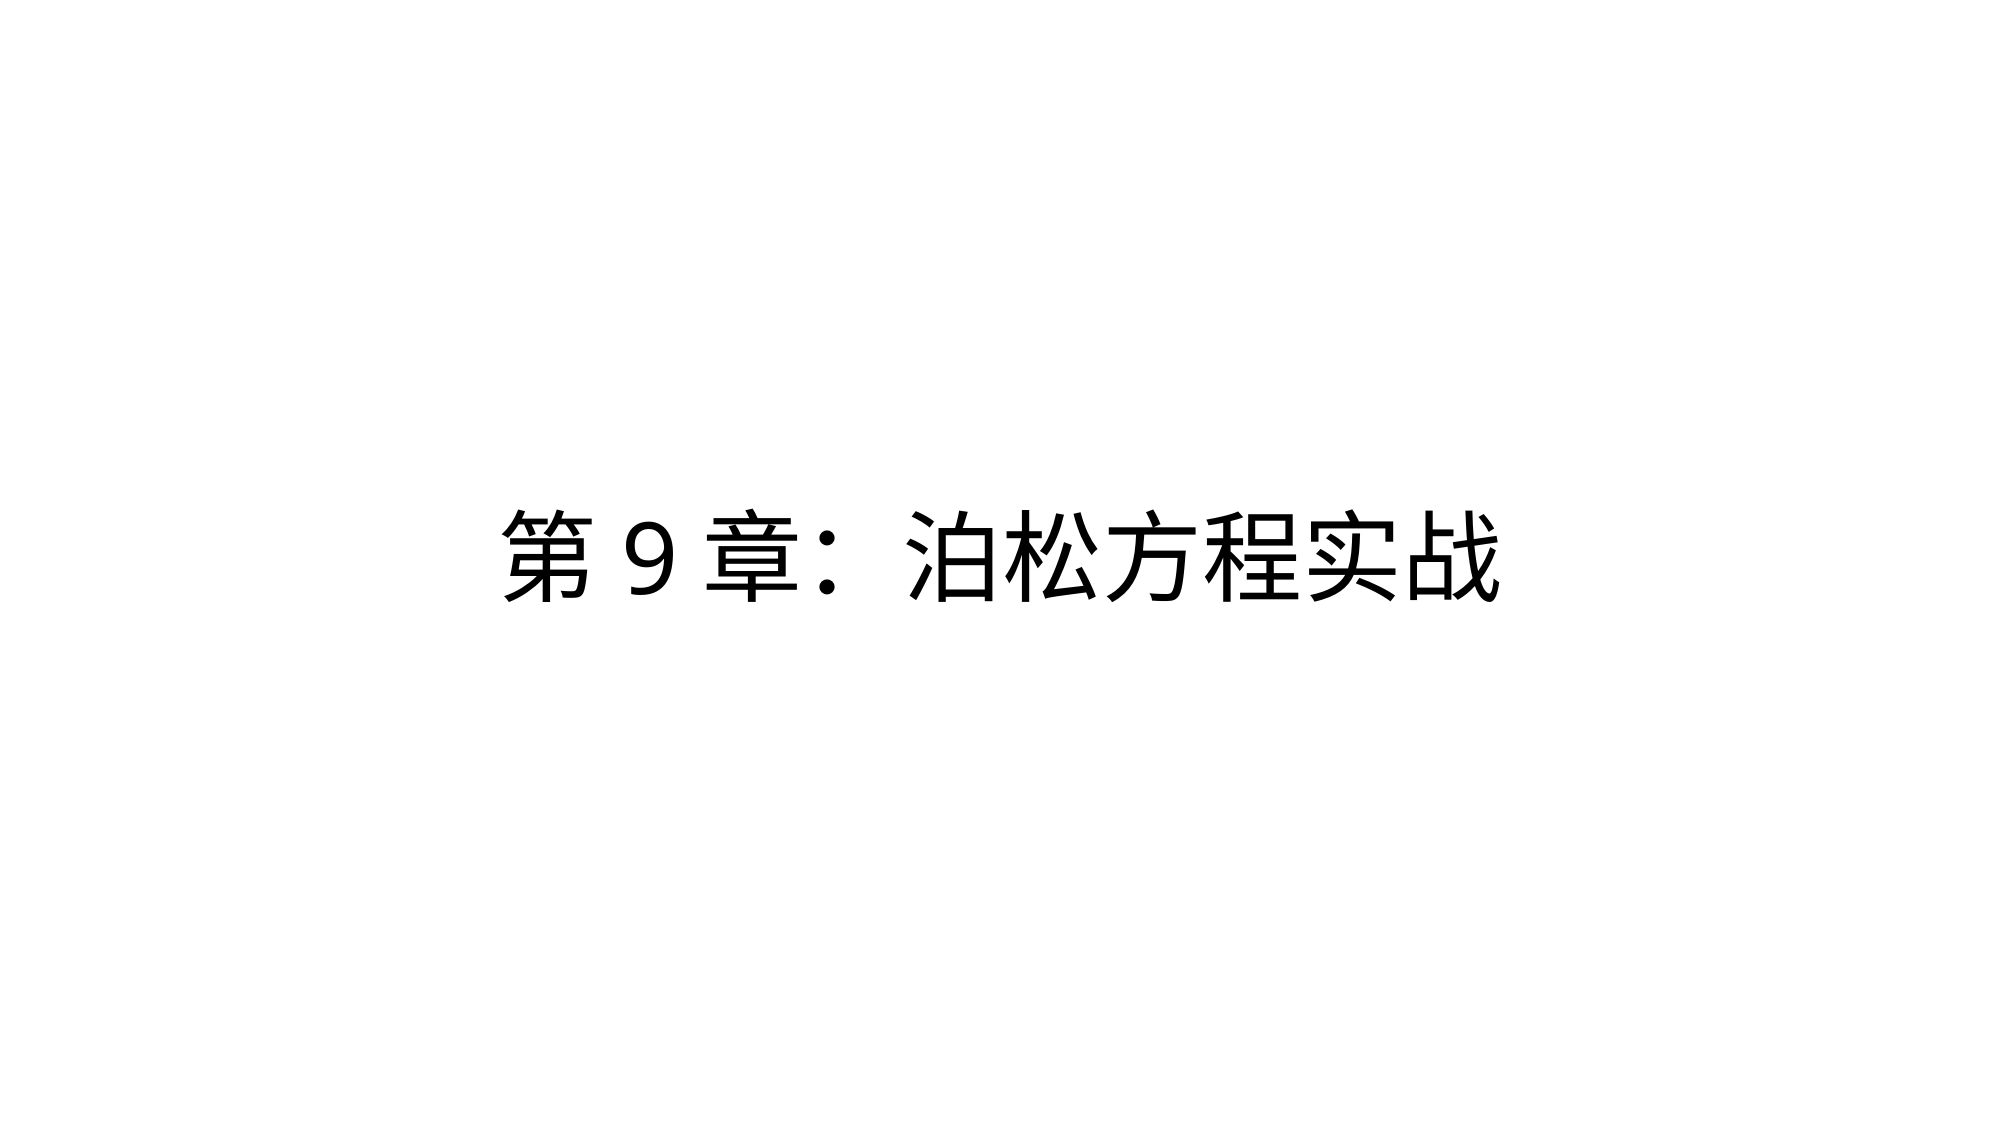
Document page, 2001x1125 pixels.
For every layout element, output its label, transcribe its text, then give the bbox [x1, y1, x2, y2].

title 第9章：泊松方程实战 [137, 453, 1863, 672]
